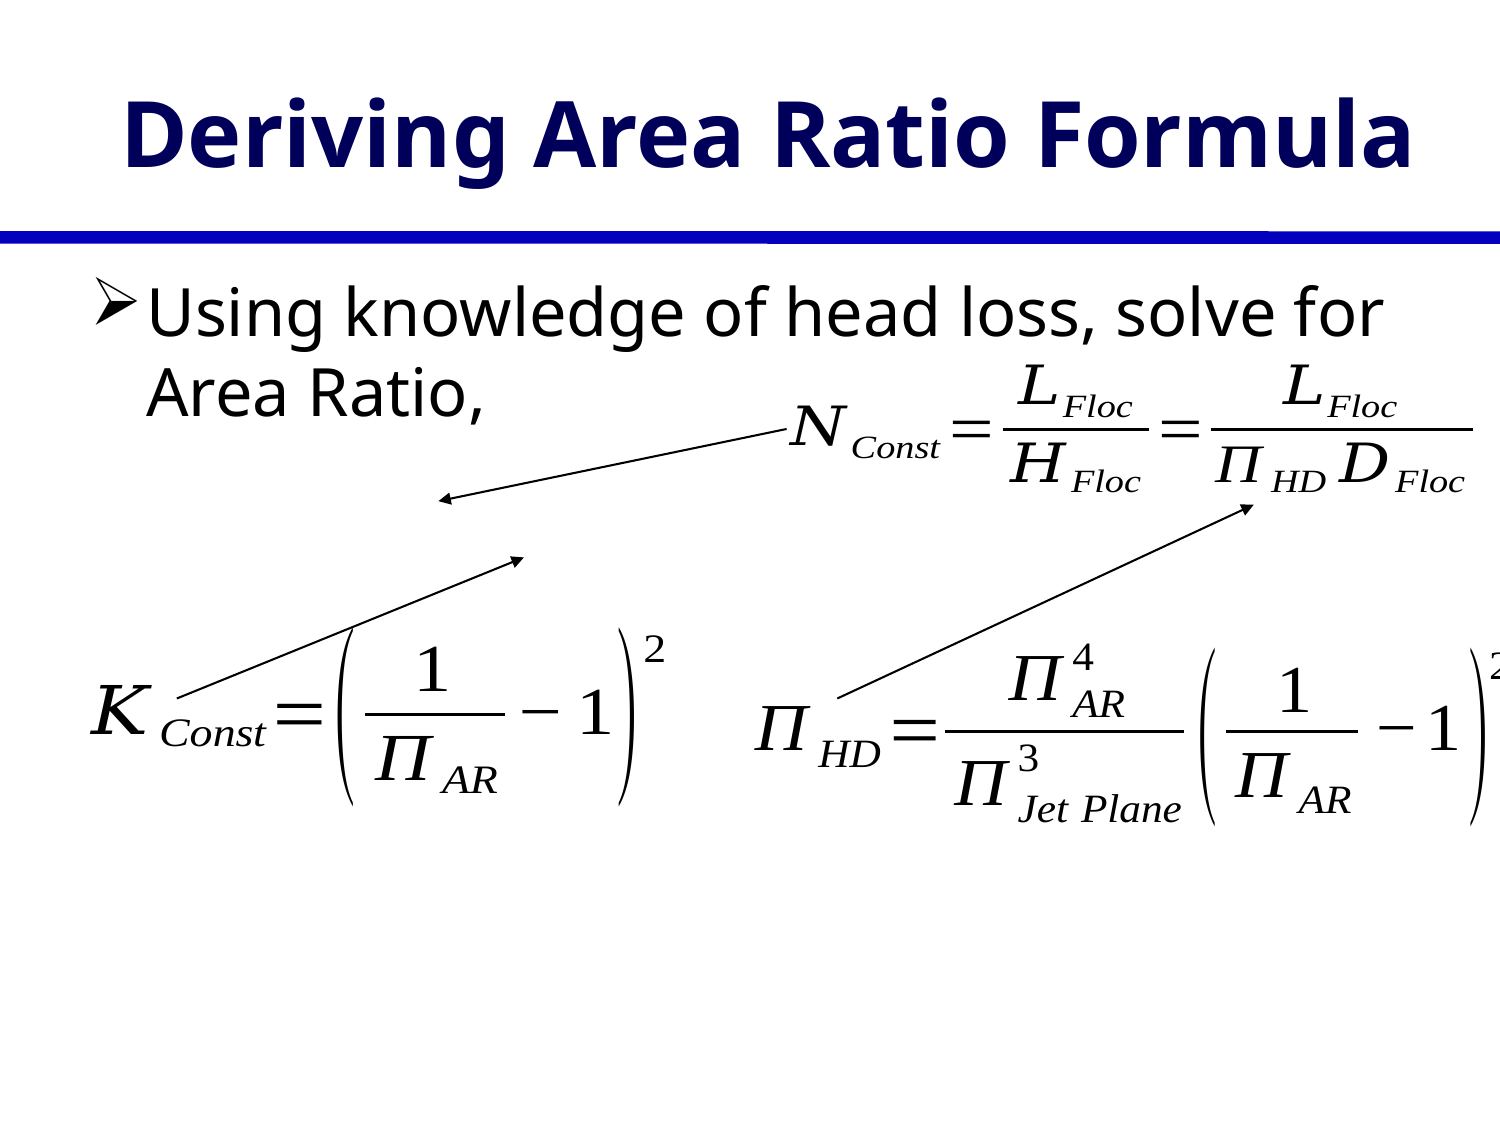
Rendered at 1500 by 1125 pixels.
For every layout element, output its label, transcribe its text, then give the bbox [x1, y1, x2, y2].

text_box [438, 428, 787, 502]
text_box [837, 504, 1254, 699]
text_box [176, 557, 525, 699]
title Deriving Area Ratio Formula [75, 37, 1463, 225]
